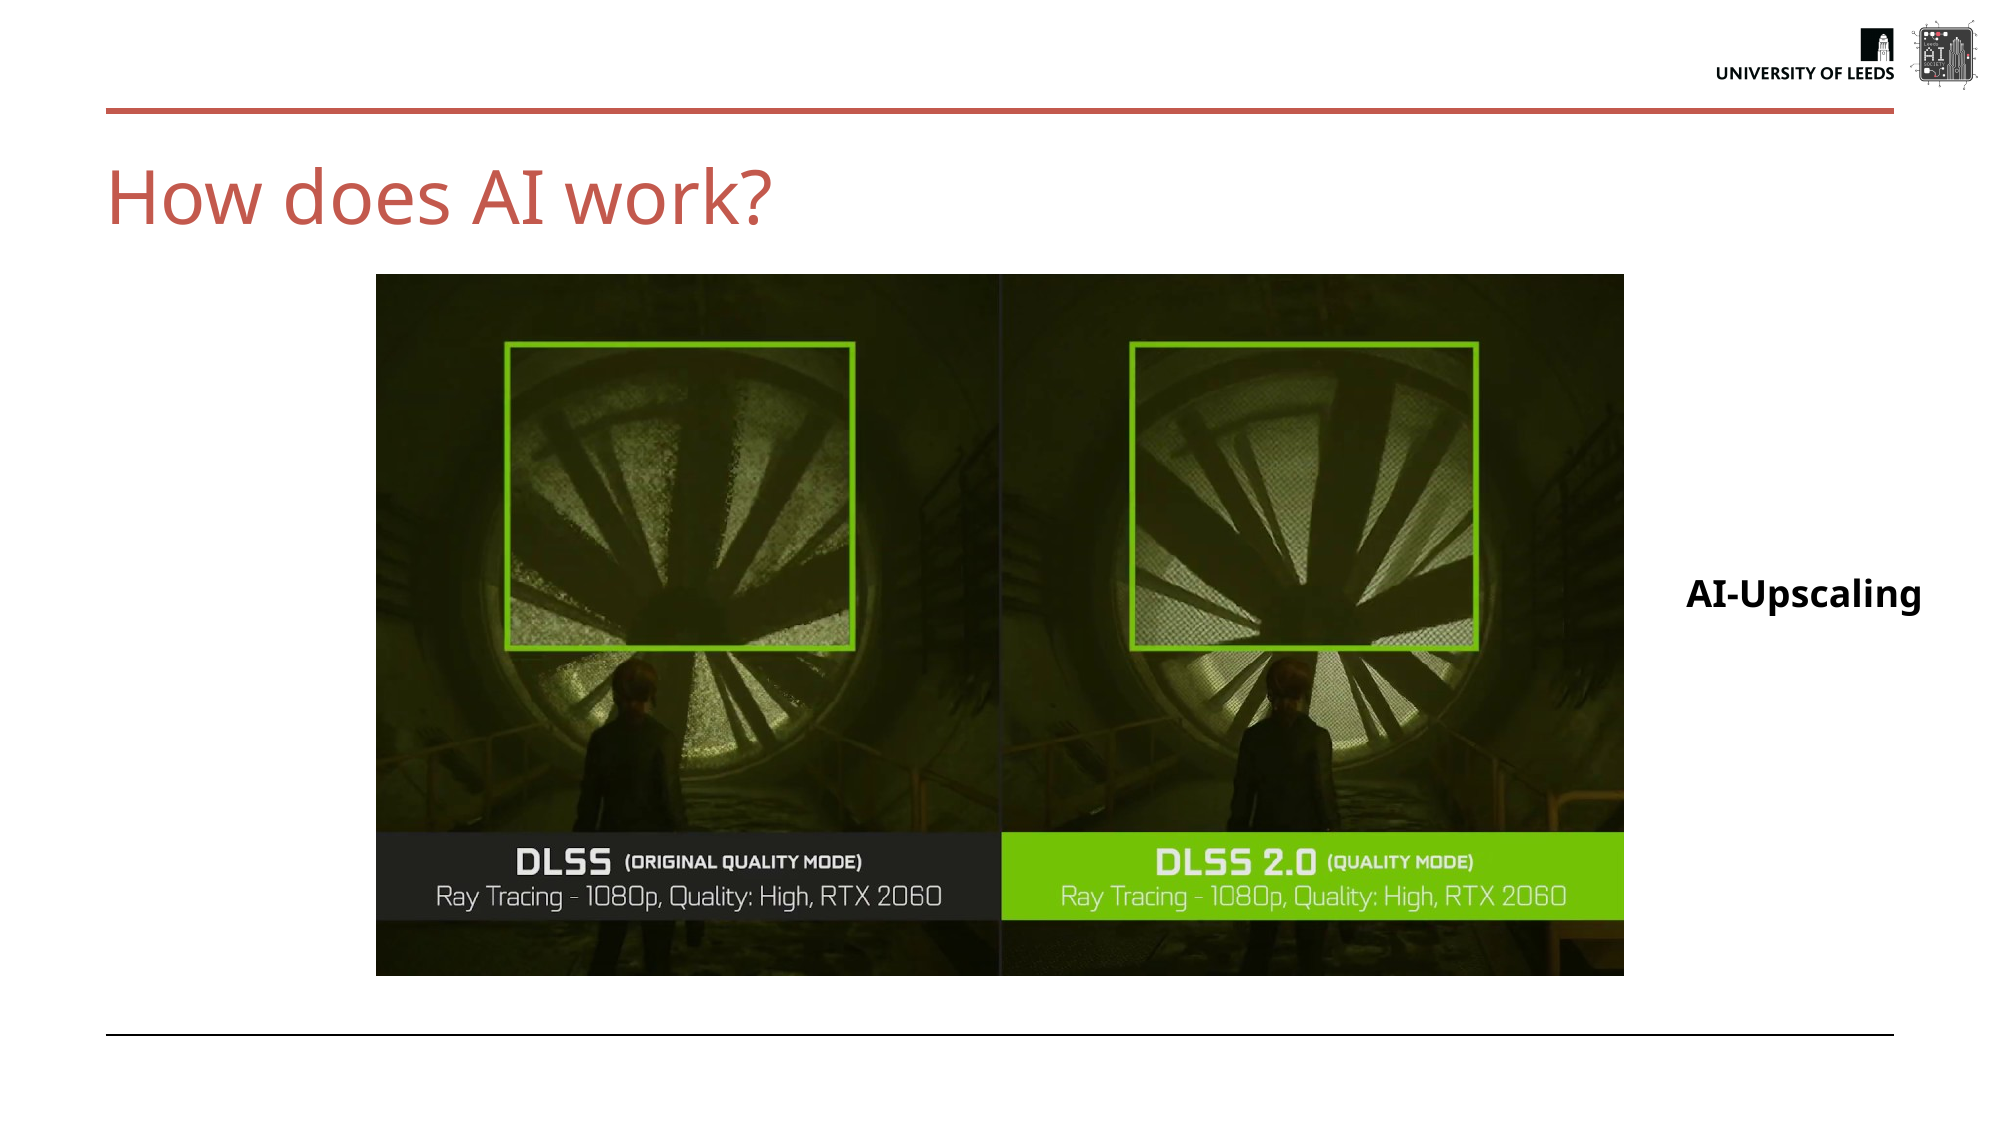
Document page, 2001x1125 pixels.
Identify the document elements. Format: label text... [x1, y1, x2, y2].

text_box AI-Upscaling [1671, 563, 1938, 623]
picture [376, 274, 1624, 976]
picture [1910, 20, 1978, 90]
picture [1711, 24, 1898, 85]
title How does AI work? [90, 156, 1894, 333]
